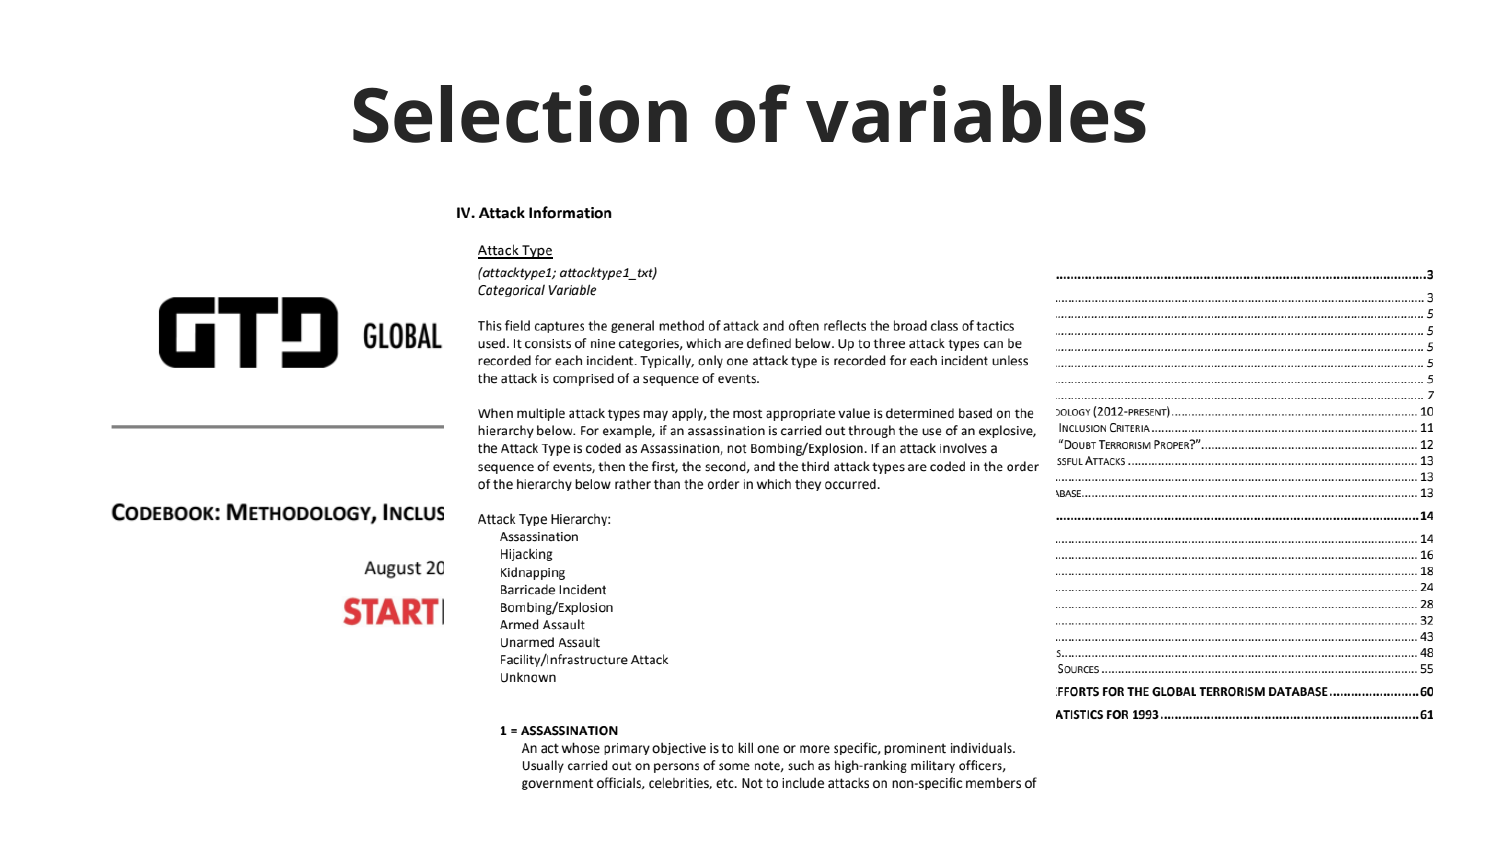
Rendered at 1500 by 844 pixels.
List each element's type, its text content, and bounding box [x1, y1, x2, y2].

picture [50, 193, 1450, 800]
title Selection of variables [51, 43, 1449, 182]
